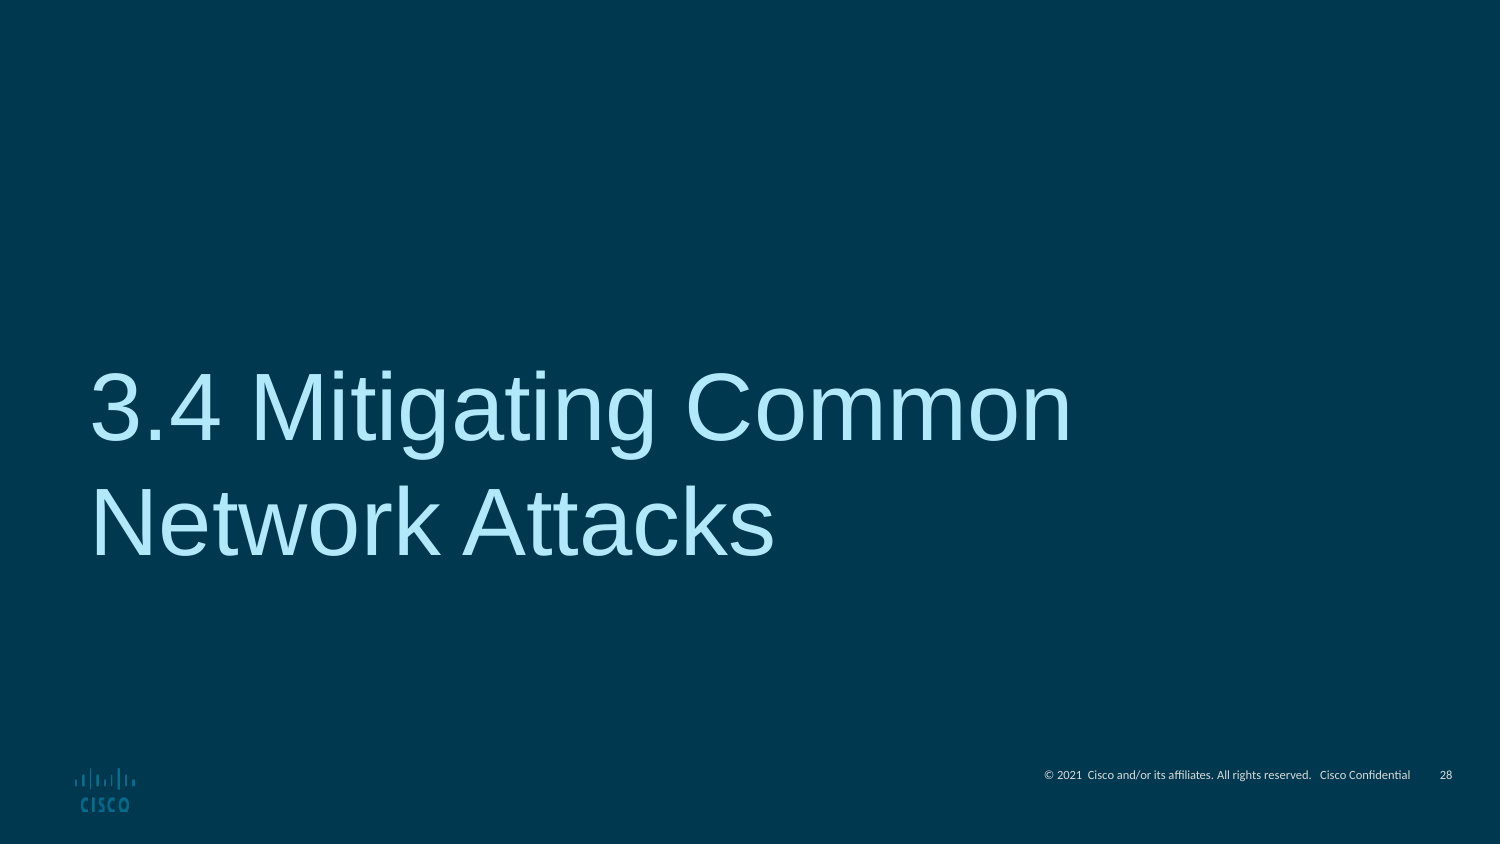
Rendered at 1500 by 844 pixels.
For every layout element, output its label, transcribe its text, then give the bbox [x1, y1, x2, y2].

picture [97, 490, 150, 554]
picture [554, 494, 577, 555]
picture [687, 488, 726, 554]
picture [368, 504, 391, 554]
picture [163, 504, 206, 555]
picture [464, 490, 524, 554]
picture [584, 504, 632, 555]
list 3.4 Mitigating Common Network Attacks [75, 337, 1425, 488]
picture [528, 494, 551, 555]
picture [400, 488, 439, 554]
picture [732, 504, 772, 555]
picture [312, 504, 356, 555]
picture [637, 504, 676, 555]
picture [214, 494, 306, 555]
slide_number 28 [1425, 759, 1500, 797]
